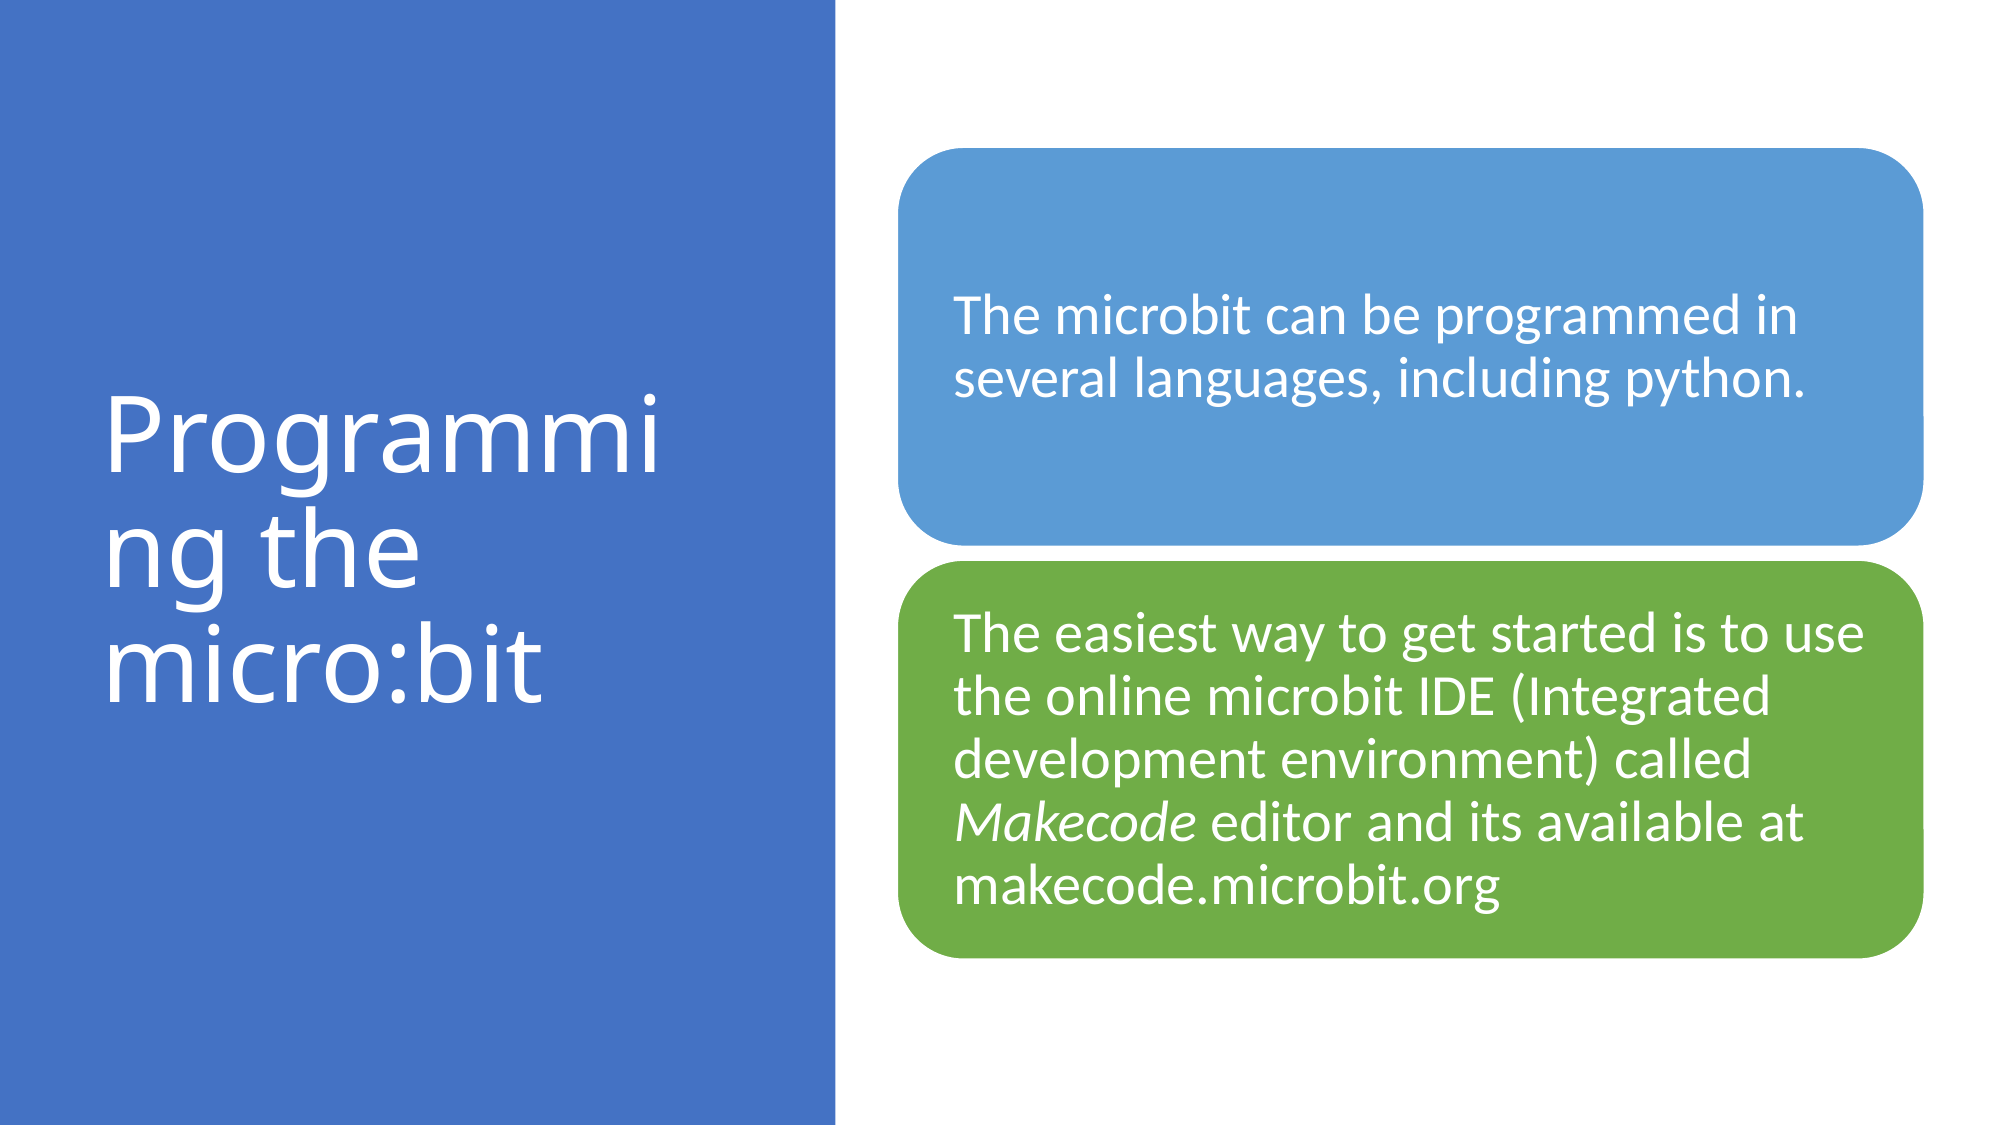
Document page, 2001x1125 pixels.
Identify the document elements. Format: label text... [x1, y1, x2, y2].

title Programming the micro:bit [86, 101, 711, 1005]
text_box [0, 0, 836, 1125]
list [897, 101, 1925, 1005]
